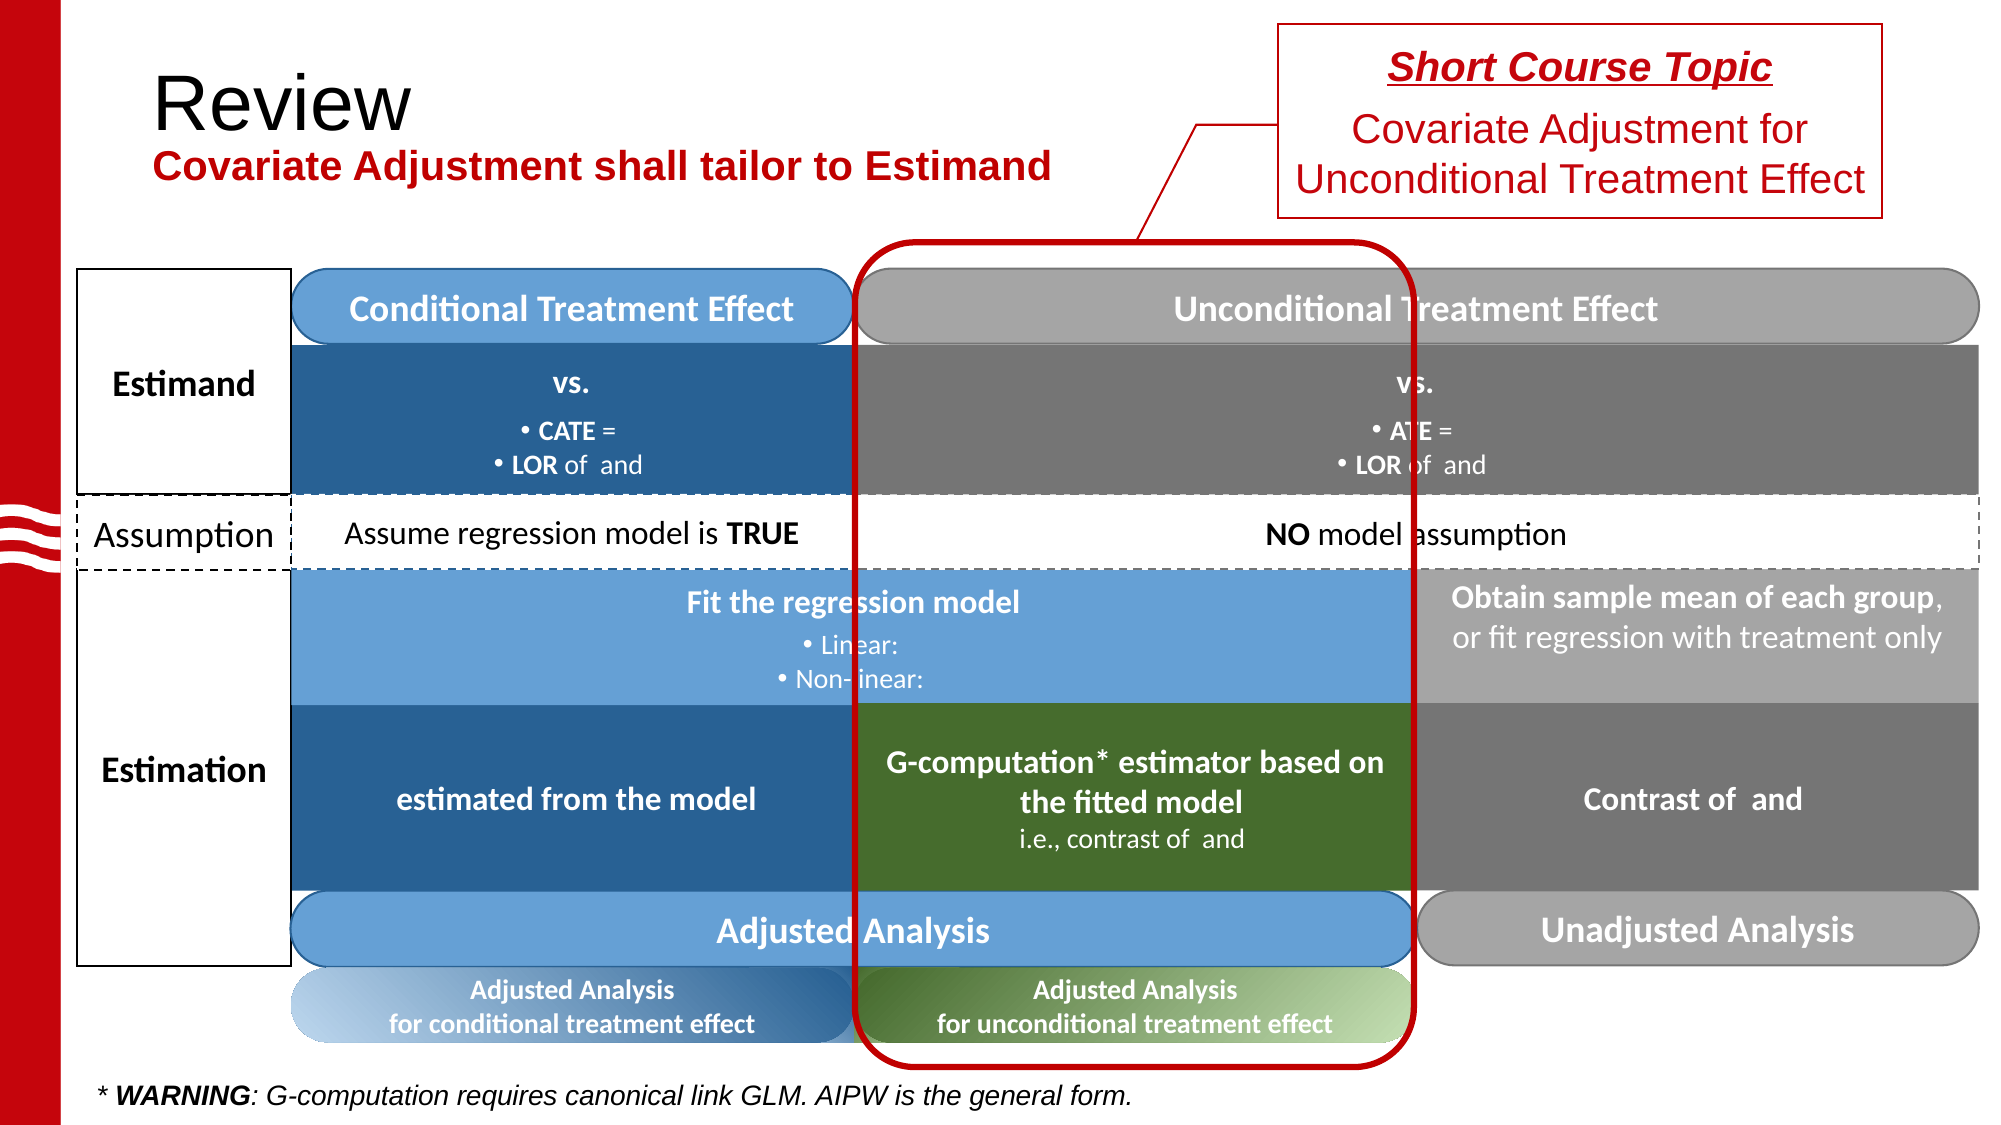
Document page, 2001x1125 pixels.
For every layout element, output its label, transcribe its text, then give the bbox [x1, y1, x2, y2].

text_box NO model assumption [1415, 493, 1980, 570]
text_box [854, 967, 1417, 1043]
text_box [290, 967, 854, 1043]
text_box [853, 241, 1415, 967]
text_box Assume regression model is TRUE [291, 496, 853, 570]
text_box Adjusted Analysis [289, 889, 853, 967]
text_box * WARNING: G-computation requires canonical link GLM. AIPW is the general form. [81, 1070, 1150, 1119]
text_box [865, 1043, 1404, 1069]
text_box Unconditional Treatment Effect [1405, 267, 1981, 344]
text_box Short Course Topic Covariate Adjustment for Unconditional Treatment Effect [1134, 23, 1883, 243]
title Review [137, 54, 1277, 156]
text_box Estimation [76, 568, 292, 967]
text_box Estimand [76, 268, 289, 495]
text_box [289, 268, 854, 496]
picture [0, 0, 2000, 1125]
text_box Covariate Adjustment shall tailor to Estimand [137, 131, 1138, 197]
text_box Assumption [76, 494, 292, 571]
text_box Unadjusted Analysis [1417, 891, 1980, 967]
